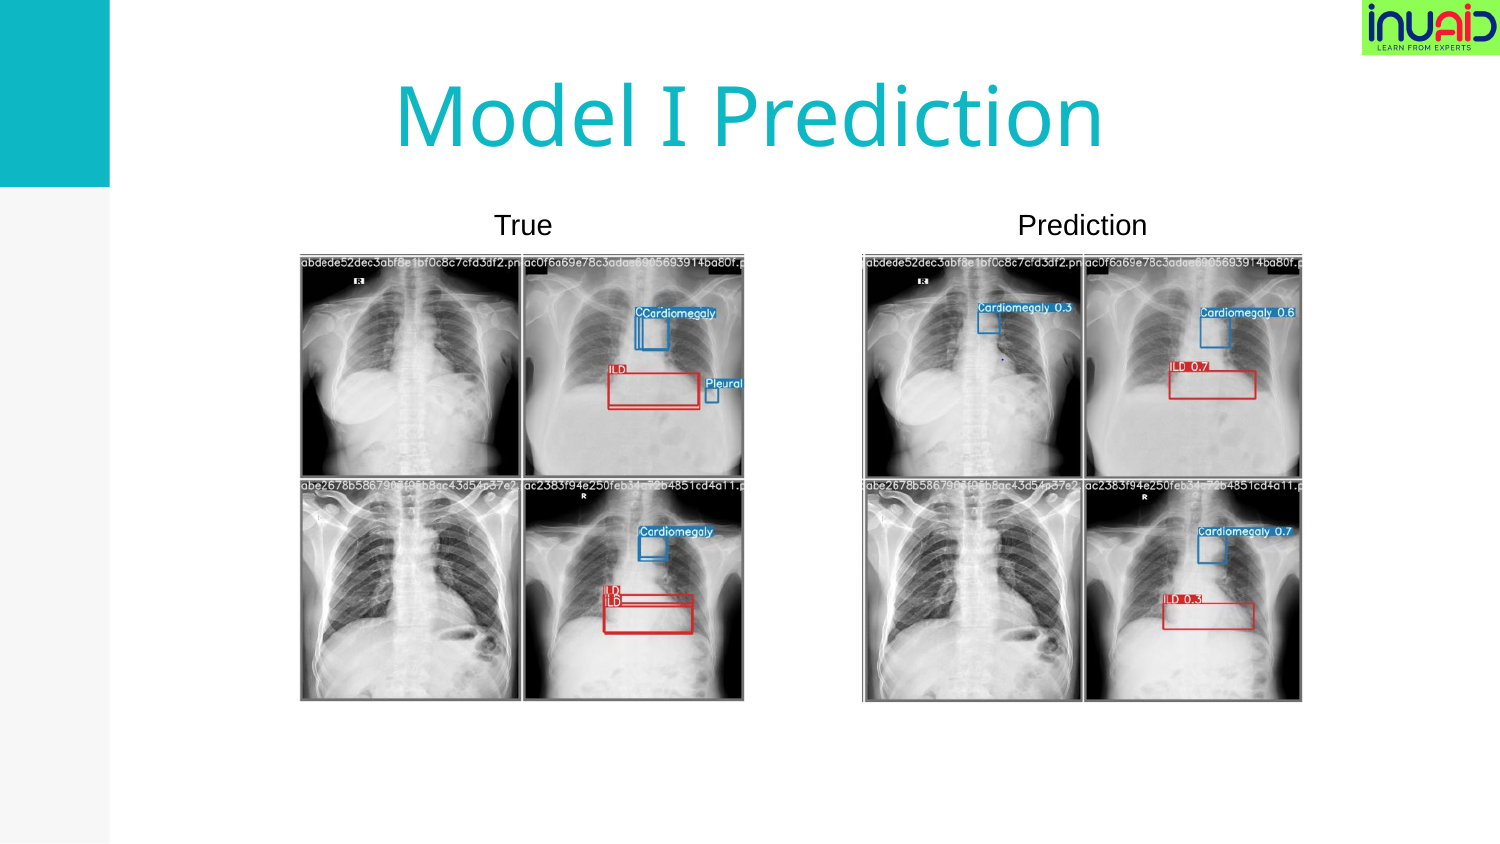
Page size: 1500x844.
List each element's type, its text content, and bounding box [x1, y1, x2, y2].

table_cell [803, 255, 1363, 823]
table_cell [244, 255, 803, 823]
title Model I Prediction [243, 56, 1257, 170]
table_header True [244, 196, 803, 255]
table_header Prediction [803, 196, 1363, 255]
picture [299, 254, 747, 703]
picture [861, 254, 1305, 703]
picture [1362, 0, 1500, 55]
